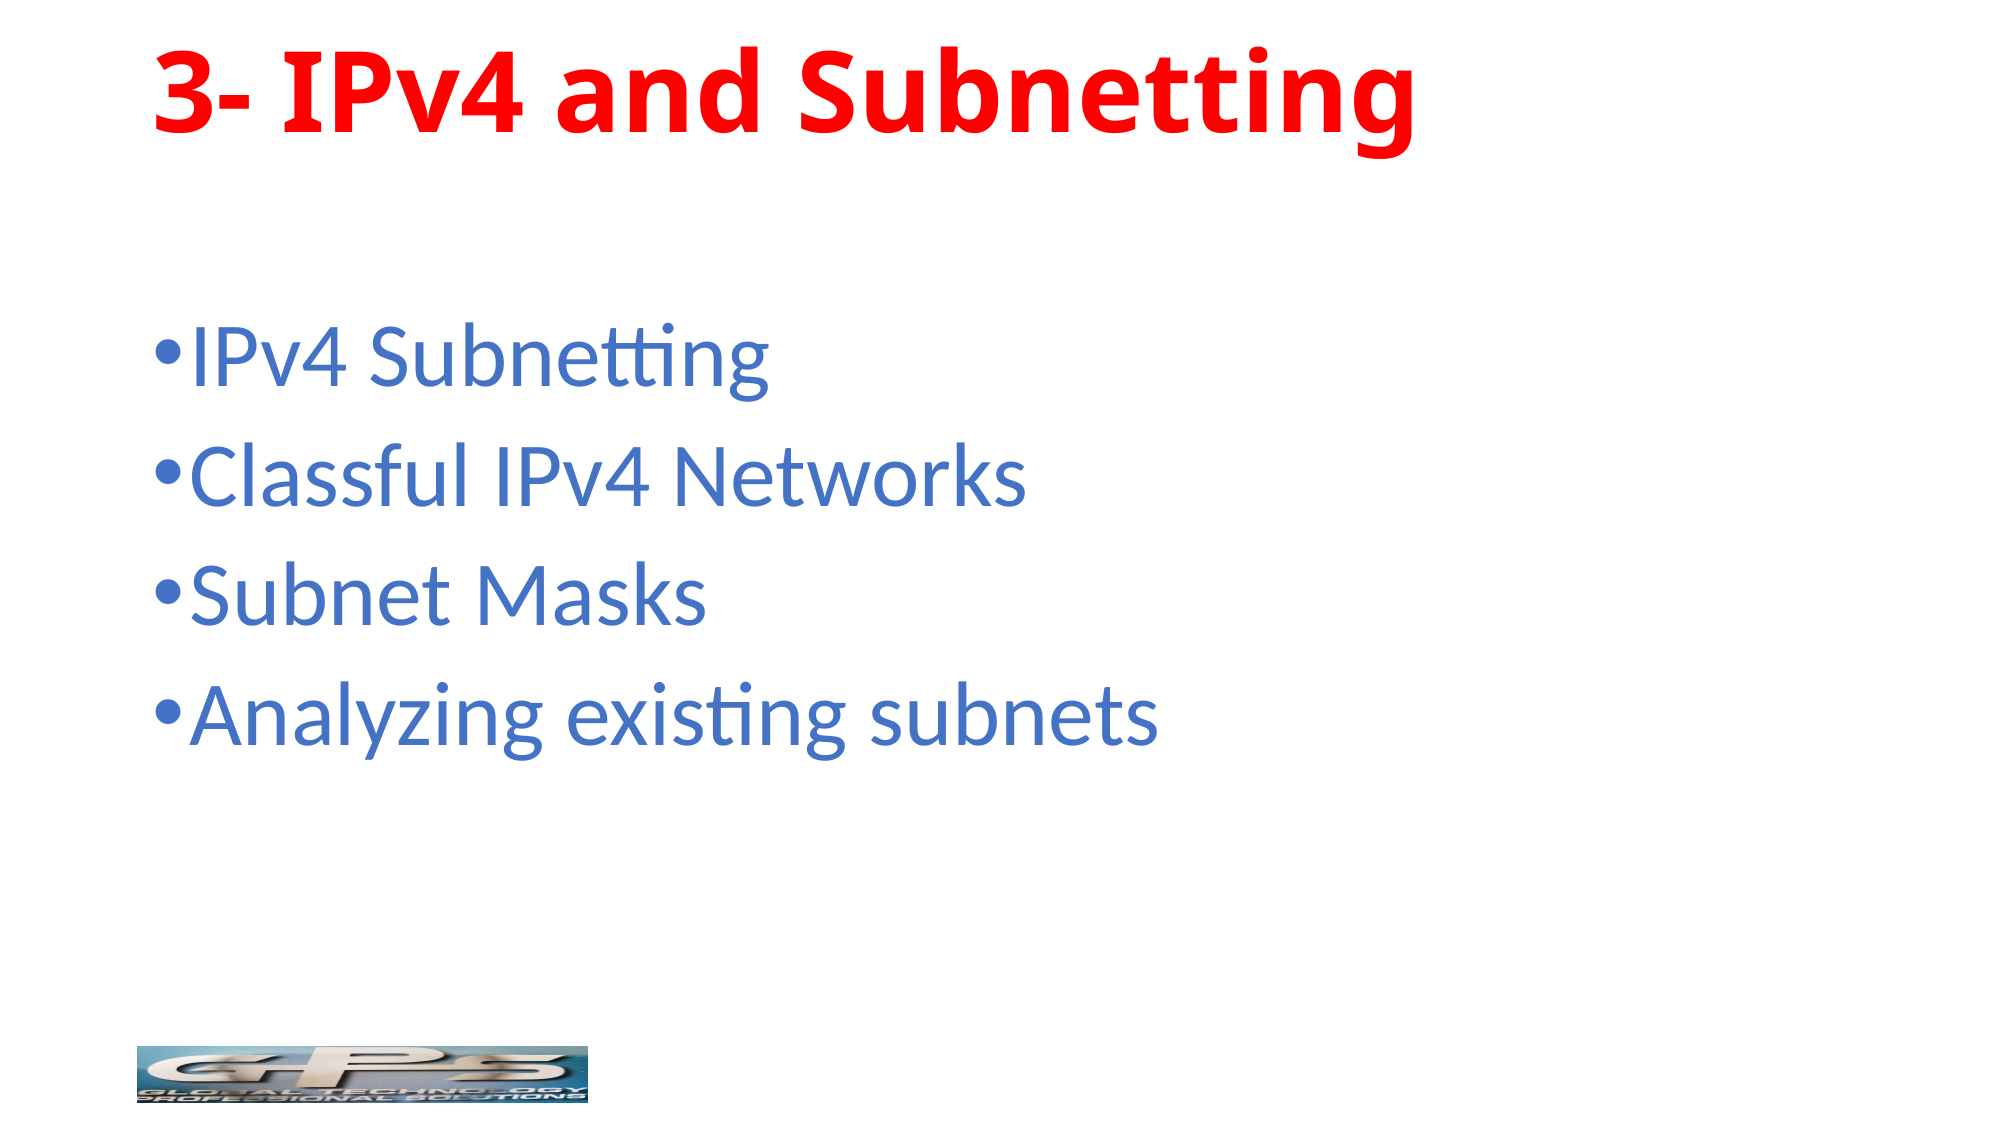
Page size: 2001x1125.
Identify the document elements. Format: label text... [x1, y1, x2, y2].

picture [137, 1046, 588, 1103]
title 3- IPv4 and Subnetting [137, 59, 1863, 132]
list IPv4 Subnetting Classful IPv4 Networks Subnet Masks Analyzing existing subnets [137, 299, 1863, 1014]
